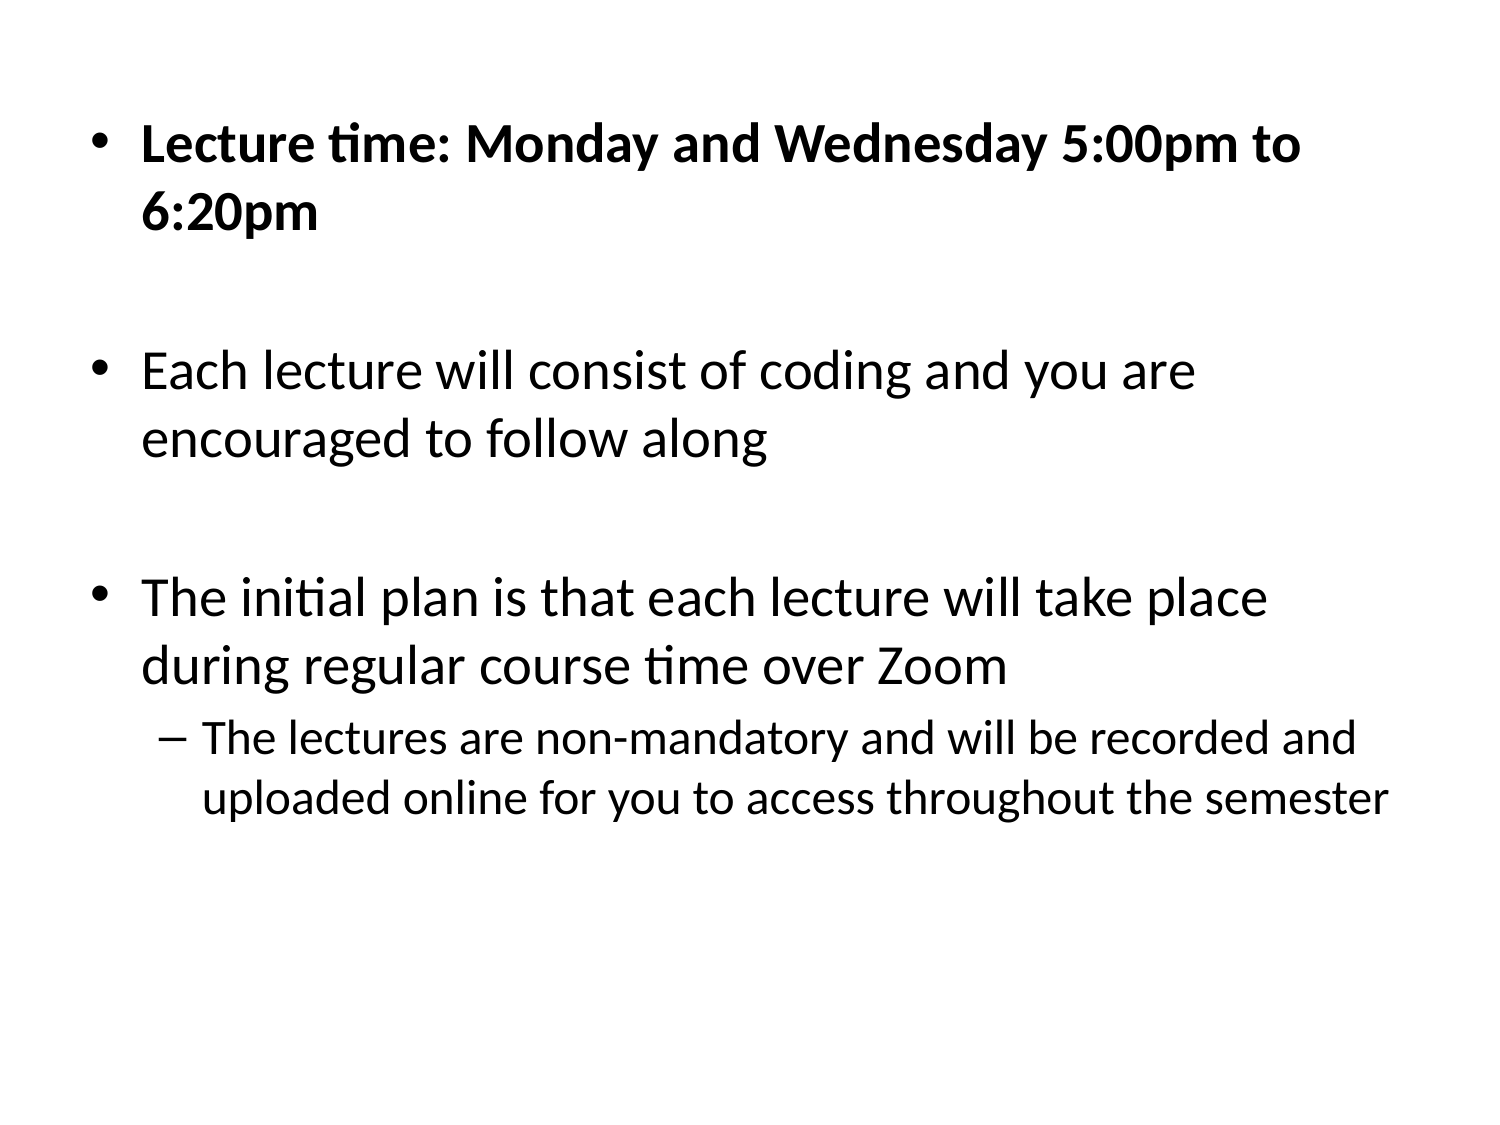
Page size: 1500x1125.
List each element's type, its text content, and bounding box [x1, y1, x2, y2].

list Lecture time: Monday and Wednesday 5:00pm to 6:20pm Each lecture will consist of coding and you are encouraged to follow along The initial plan is that each lecture will take place during regular course time over Zoom The lectures are non-mandatory and will be recorded and uploaded online for you to access throughout the semester [75, 98, 1425, 841]
